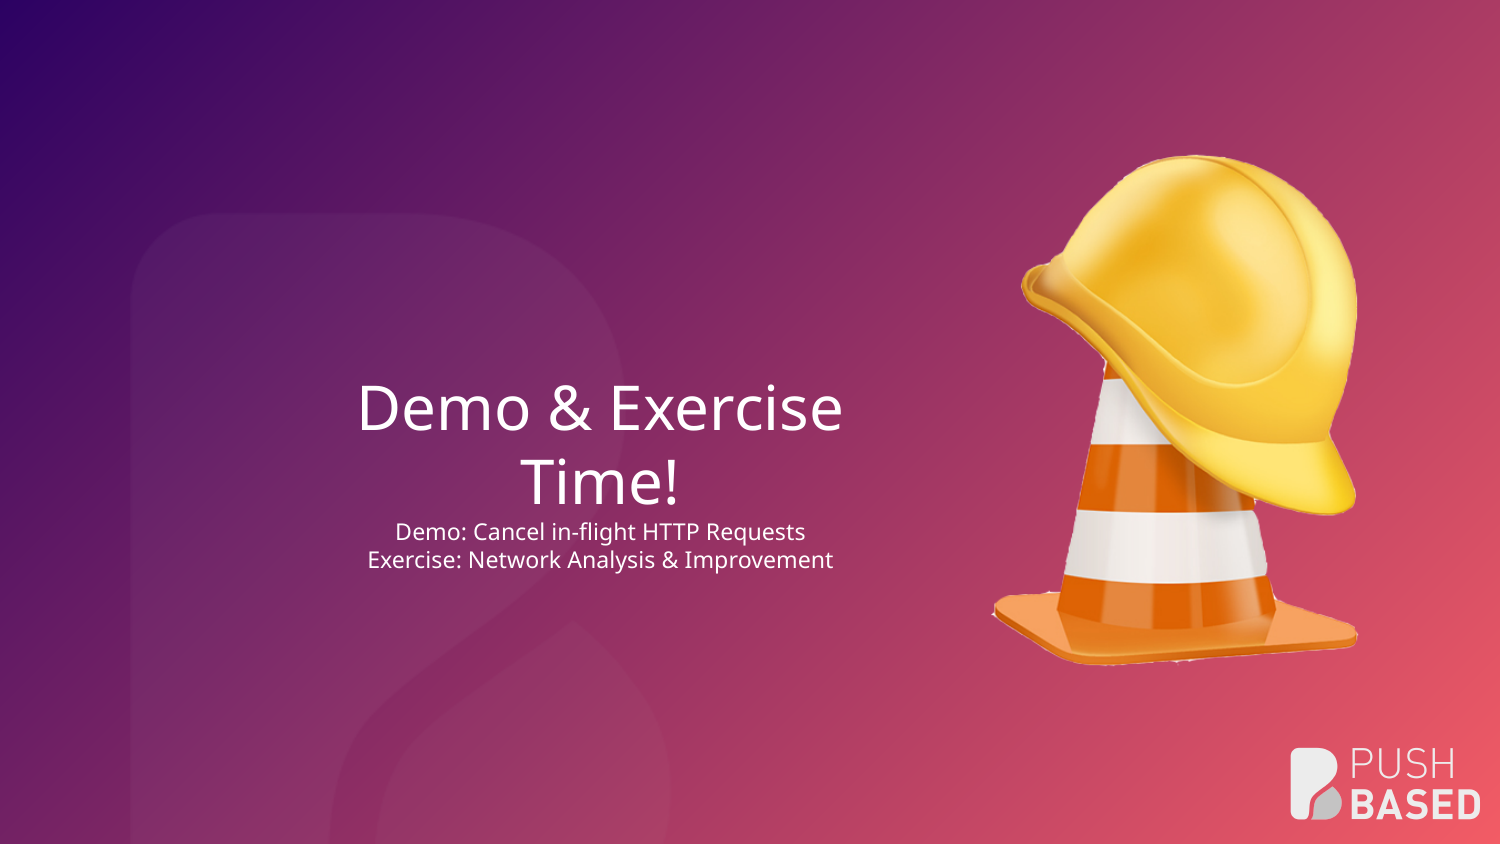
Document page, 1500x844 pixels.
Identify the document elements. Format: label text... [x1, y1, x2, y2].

title Demo & Exercise Time! Demo: Cancel in-flight HTTP Requests Exercise: Network Analysis & Improvement [51, 352, 873, 589]
picture [878, 105, 1489, 715]
picture [1250, 723, 1489, 844]
